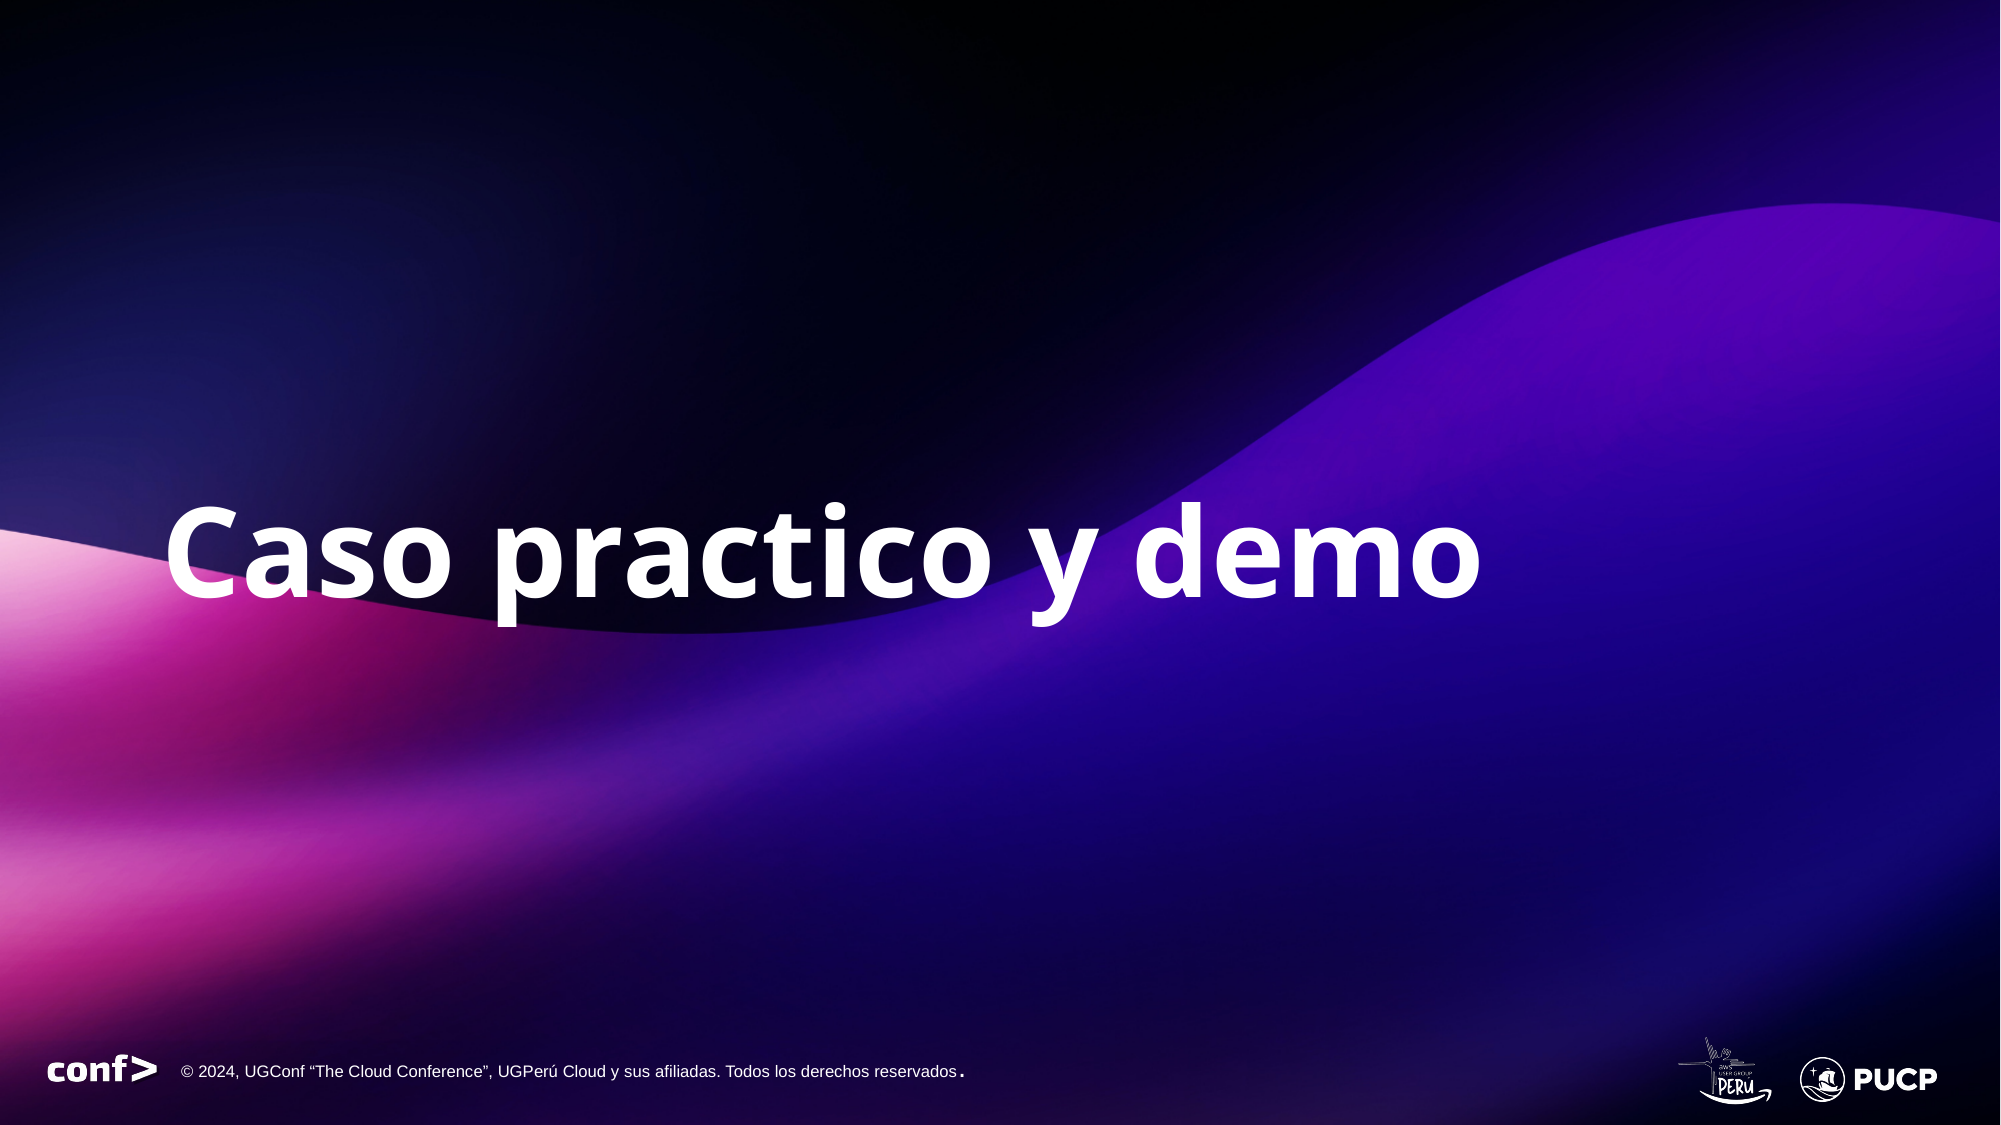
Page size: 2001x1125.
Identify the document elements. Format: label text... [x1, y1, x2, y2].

picture [0, 0, 2001, 1125]
text_box Caso practico y demo [161, 465, 1613, 660]
